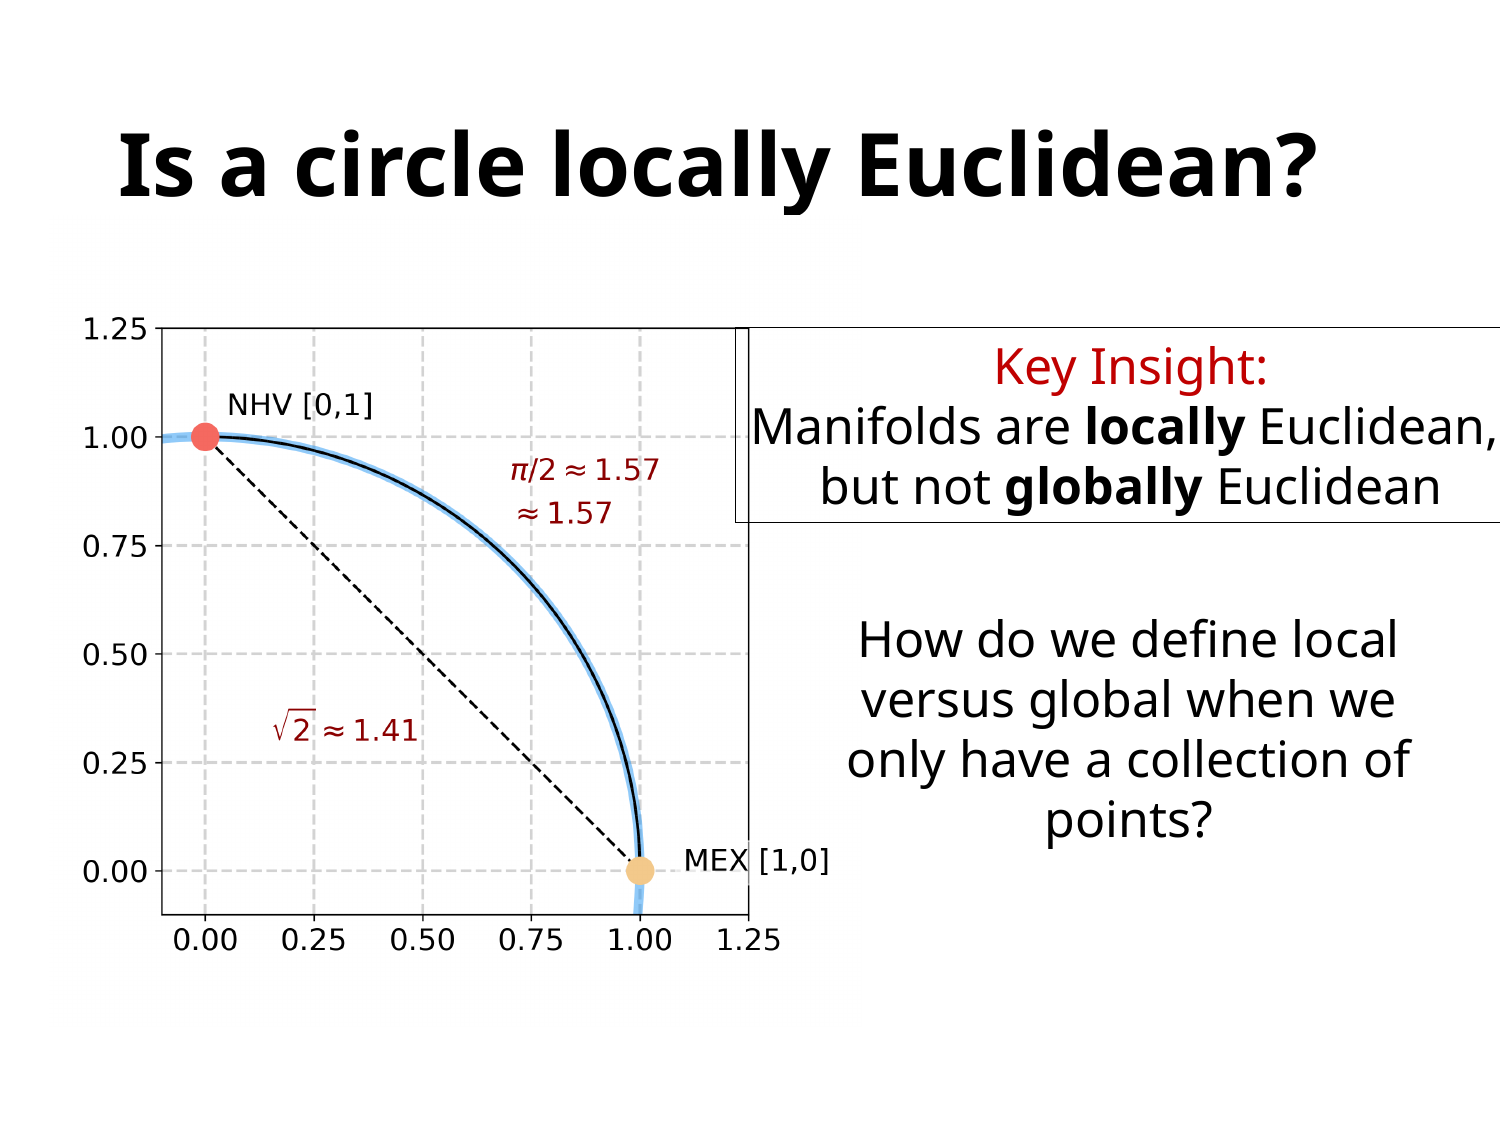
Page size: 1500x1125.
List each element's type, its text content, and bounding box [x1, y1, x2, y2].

text_box How do we define local versus global when we only have a collection of points? [862, 600, 1445, 856]
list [49, 215, 862, 1028]
title Is a circle locally Euclidean? [103, 59, 1397, 278]
text_box Key Insight: Manifolds are locally Euclidean, but not globally Euclidean [862, 327, 1500, 523]
